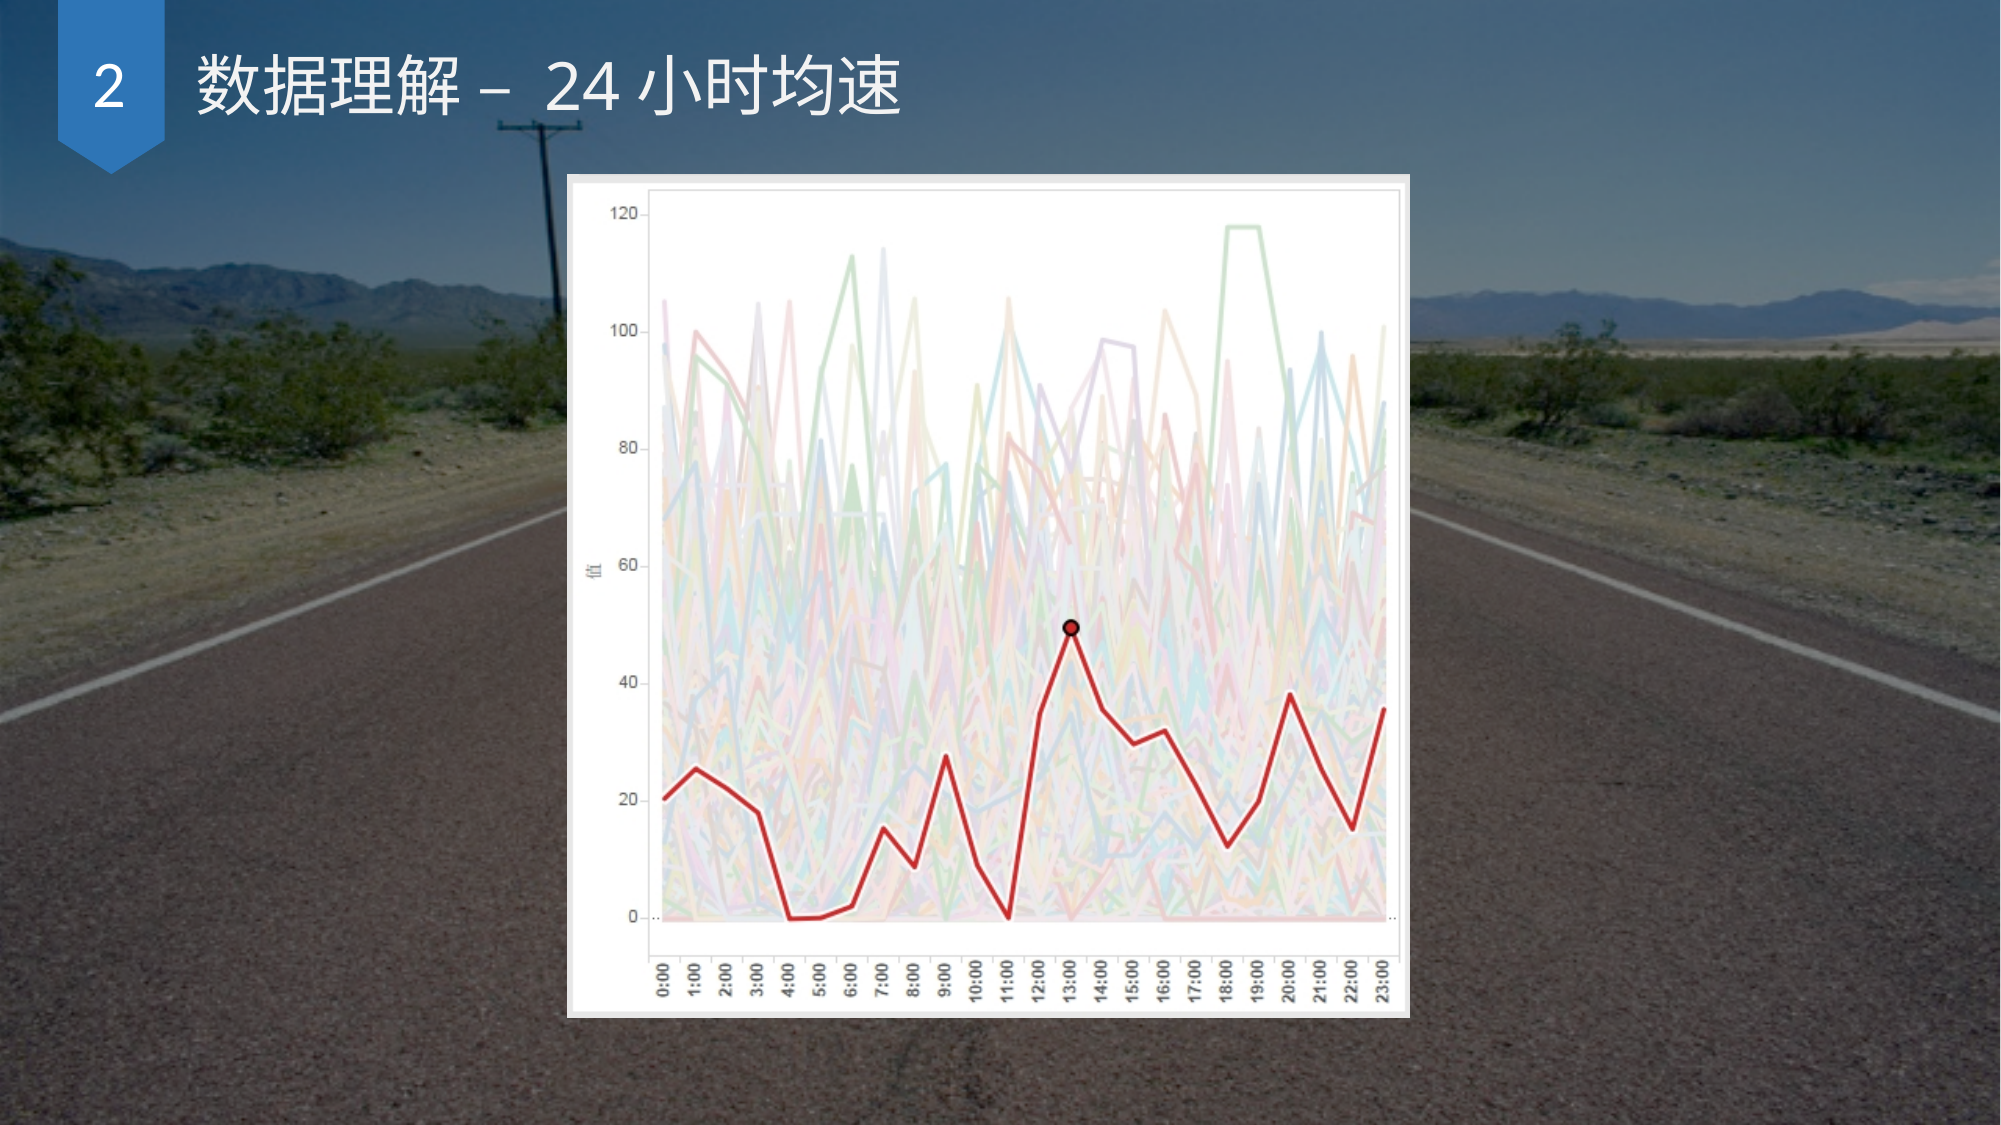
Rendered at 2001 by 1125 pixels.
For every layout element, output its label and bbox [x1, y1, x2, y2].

text_box [58, 0, 1119, 175]
picture [0, 0, 2001, 1125]
